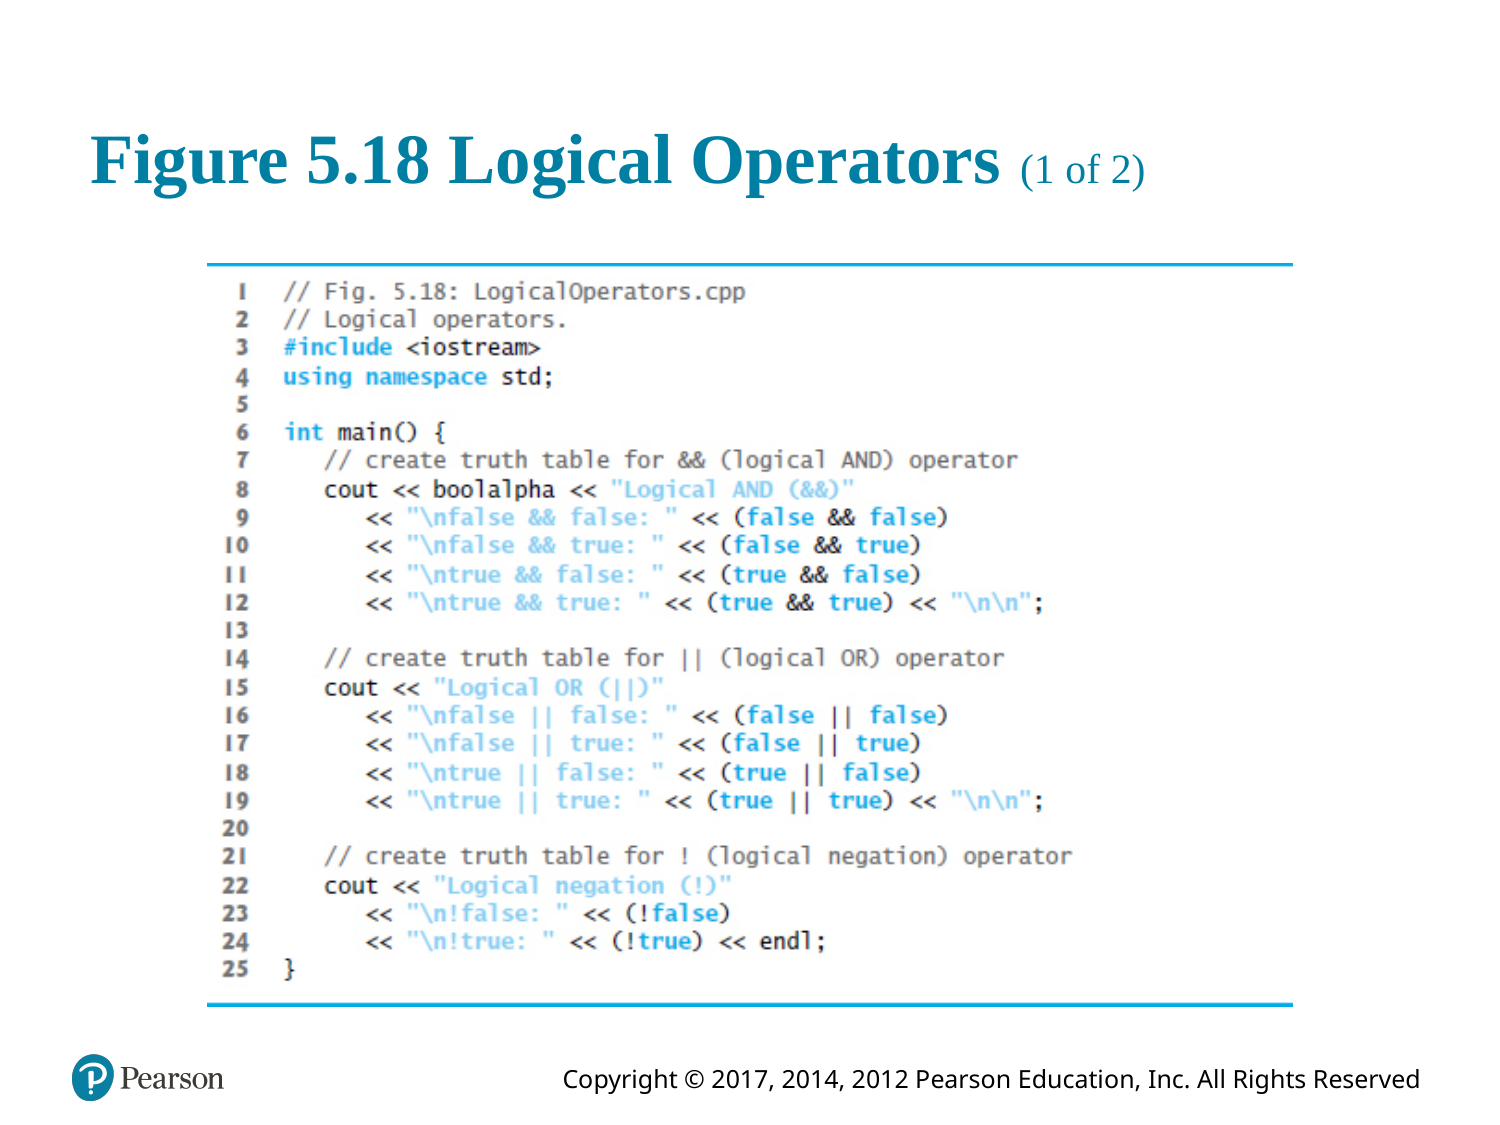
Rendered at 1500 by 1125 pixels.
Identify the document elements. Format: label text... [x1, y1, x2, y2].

picture [72, 1054, 88, 1070]
picture [72, 1087, 83, 1101]
picture [80, 1063, 106, 1088]
picture [98, 1054, 224, 1101]
picture [207, 266, 1293, 1003]
title Figure 5.18 Logical Operators (1 of 2) [75, 37, 1425, 213]
